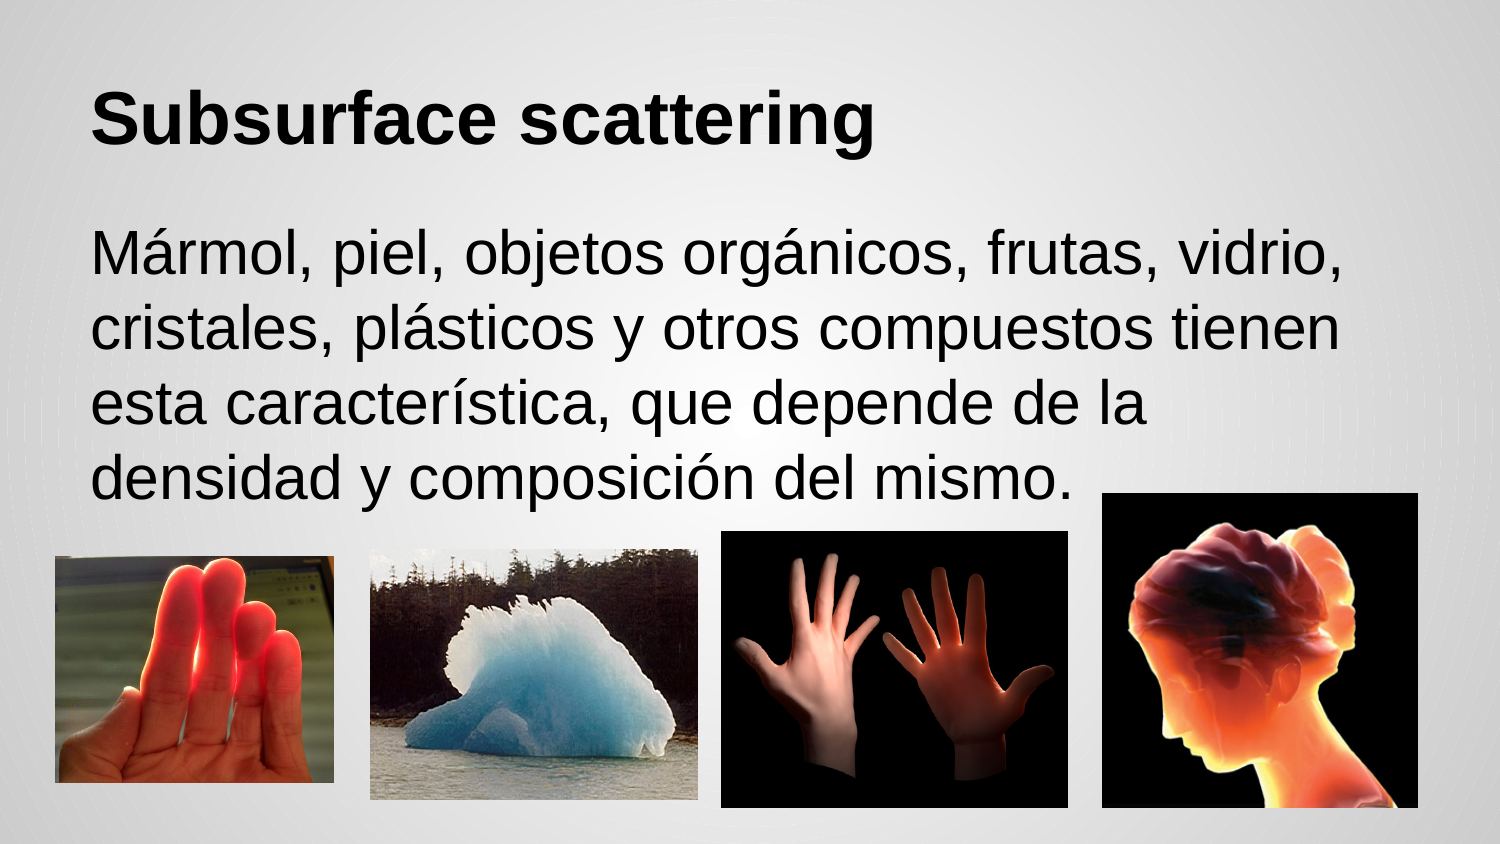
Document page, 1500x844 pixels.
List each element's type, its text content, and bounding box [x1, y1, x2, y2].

picture [369, 549, 698, 801]
picture [720, 530, 1068, 809]
list Mármol, piel, objetos orgánicos, frutas, vidrio, cristales, plásticos y otros compuestos tienen esta característica, que depende de la densidad y composición del mismo. [75, 196, 1425, 808]
title Subsurface scattering [75, 33, 1425, 175]
picture [55, 556, 334, 783]
picture [1101, 492, 1418, 809]
